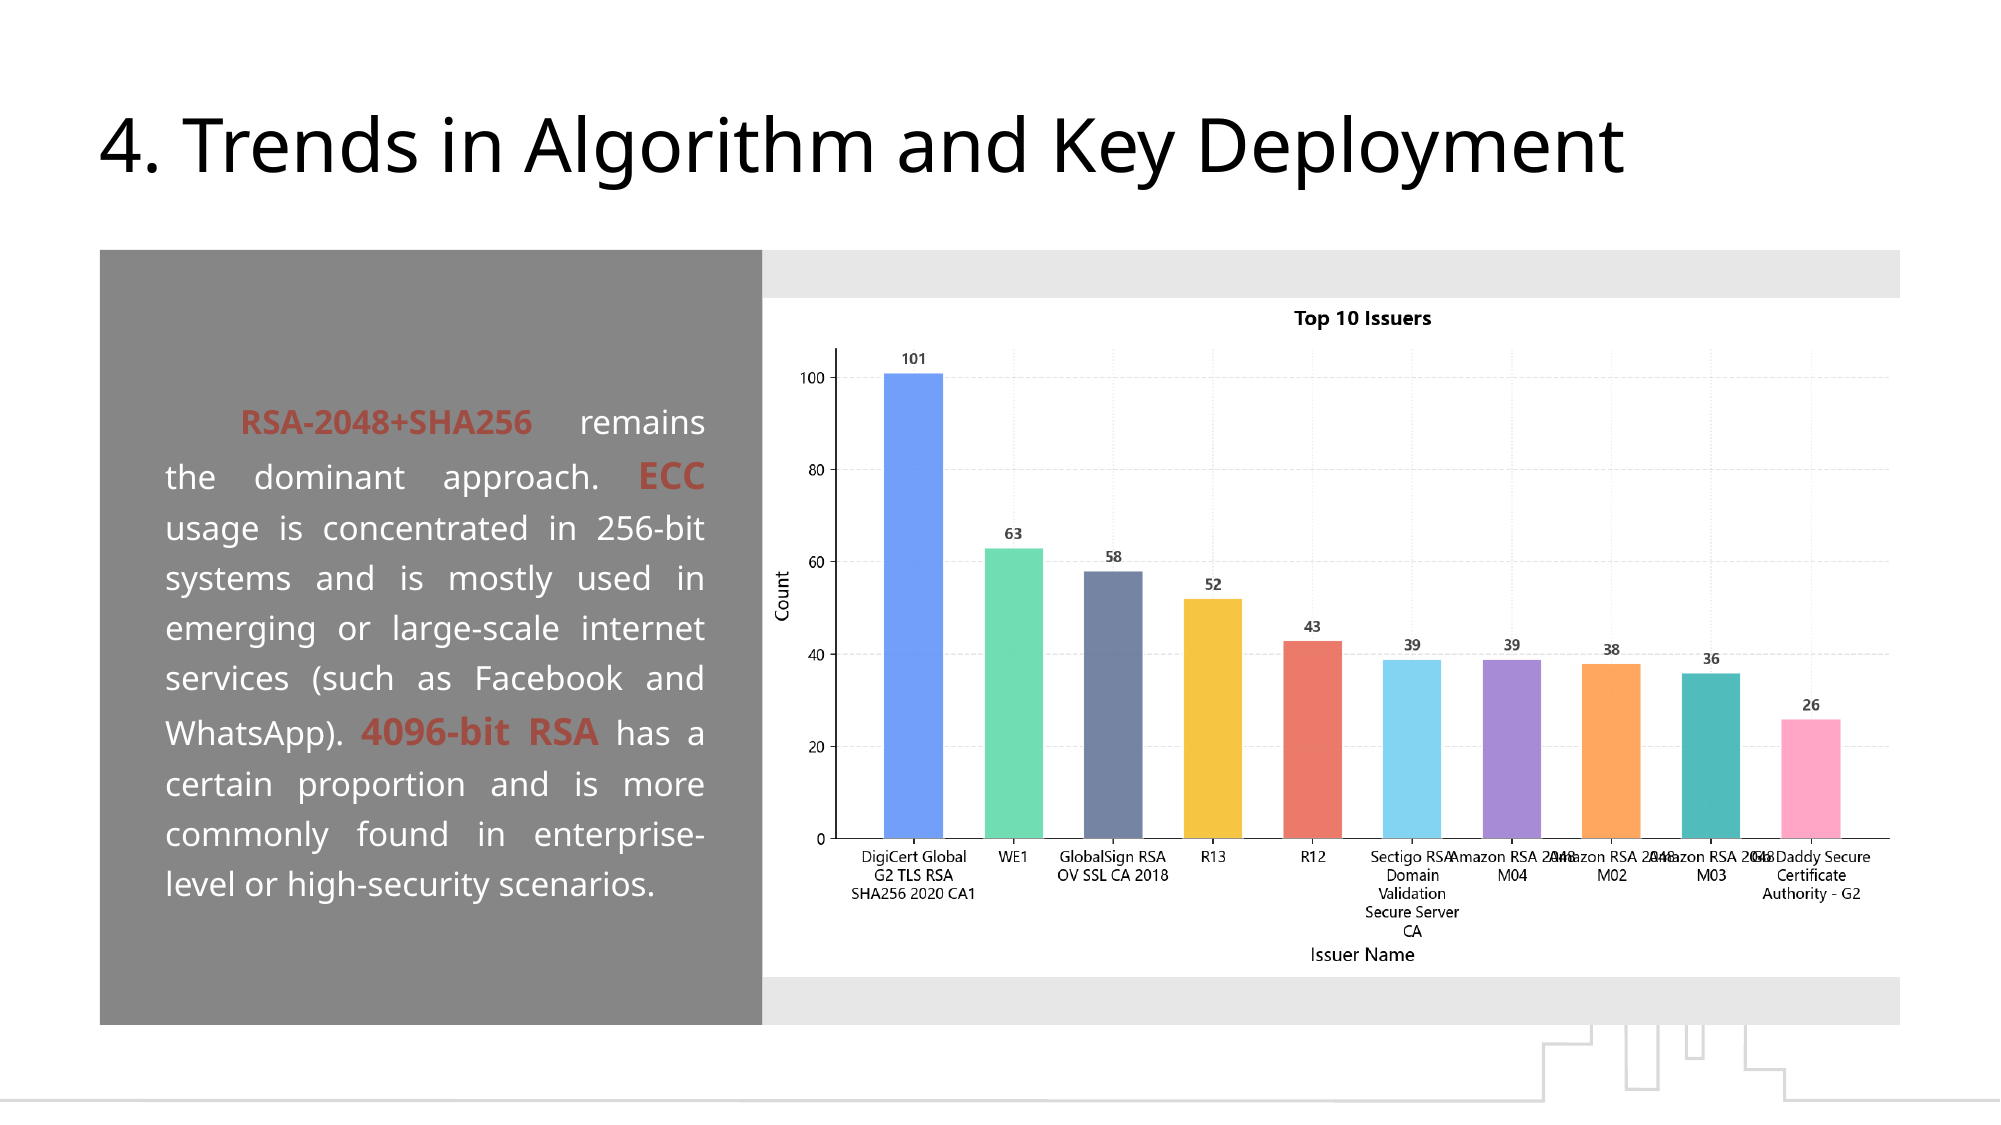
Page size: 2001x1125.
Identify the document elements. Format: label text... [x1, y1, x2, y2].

list RSA-2048+SHA256 remains the dominant approach. ECC usage is concentrated in 256-bit systems and is mostly used in emerging or large-scale internet services (such as Facebook and WhatsApp). 4096-bit RSA has a certain proportion and is more commonly found in enterprise-level or high-security scenarios. [165, 390, 707, 949]
title 4. Trends in Algorithm and Key Deployment [99, 87, 1900, 188]
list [762, 249, 1900, 1025]
list [99, 249, 762, 1025]
